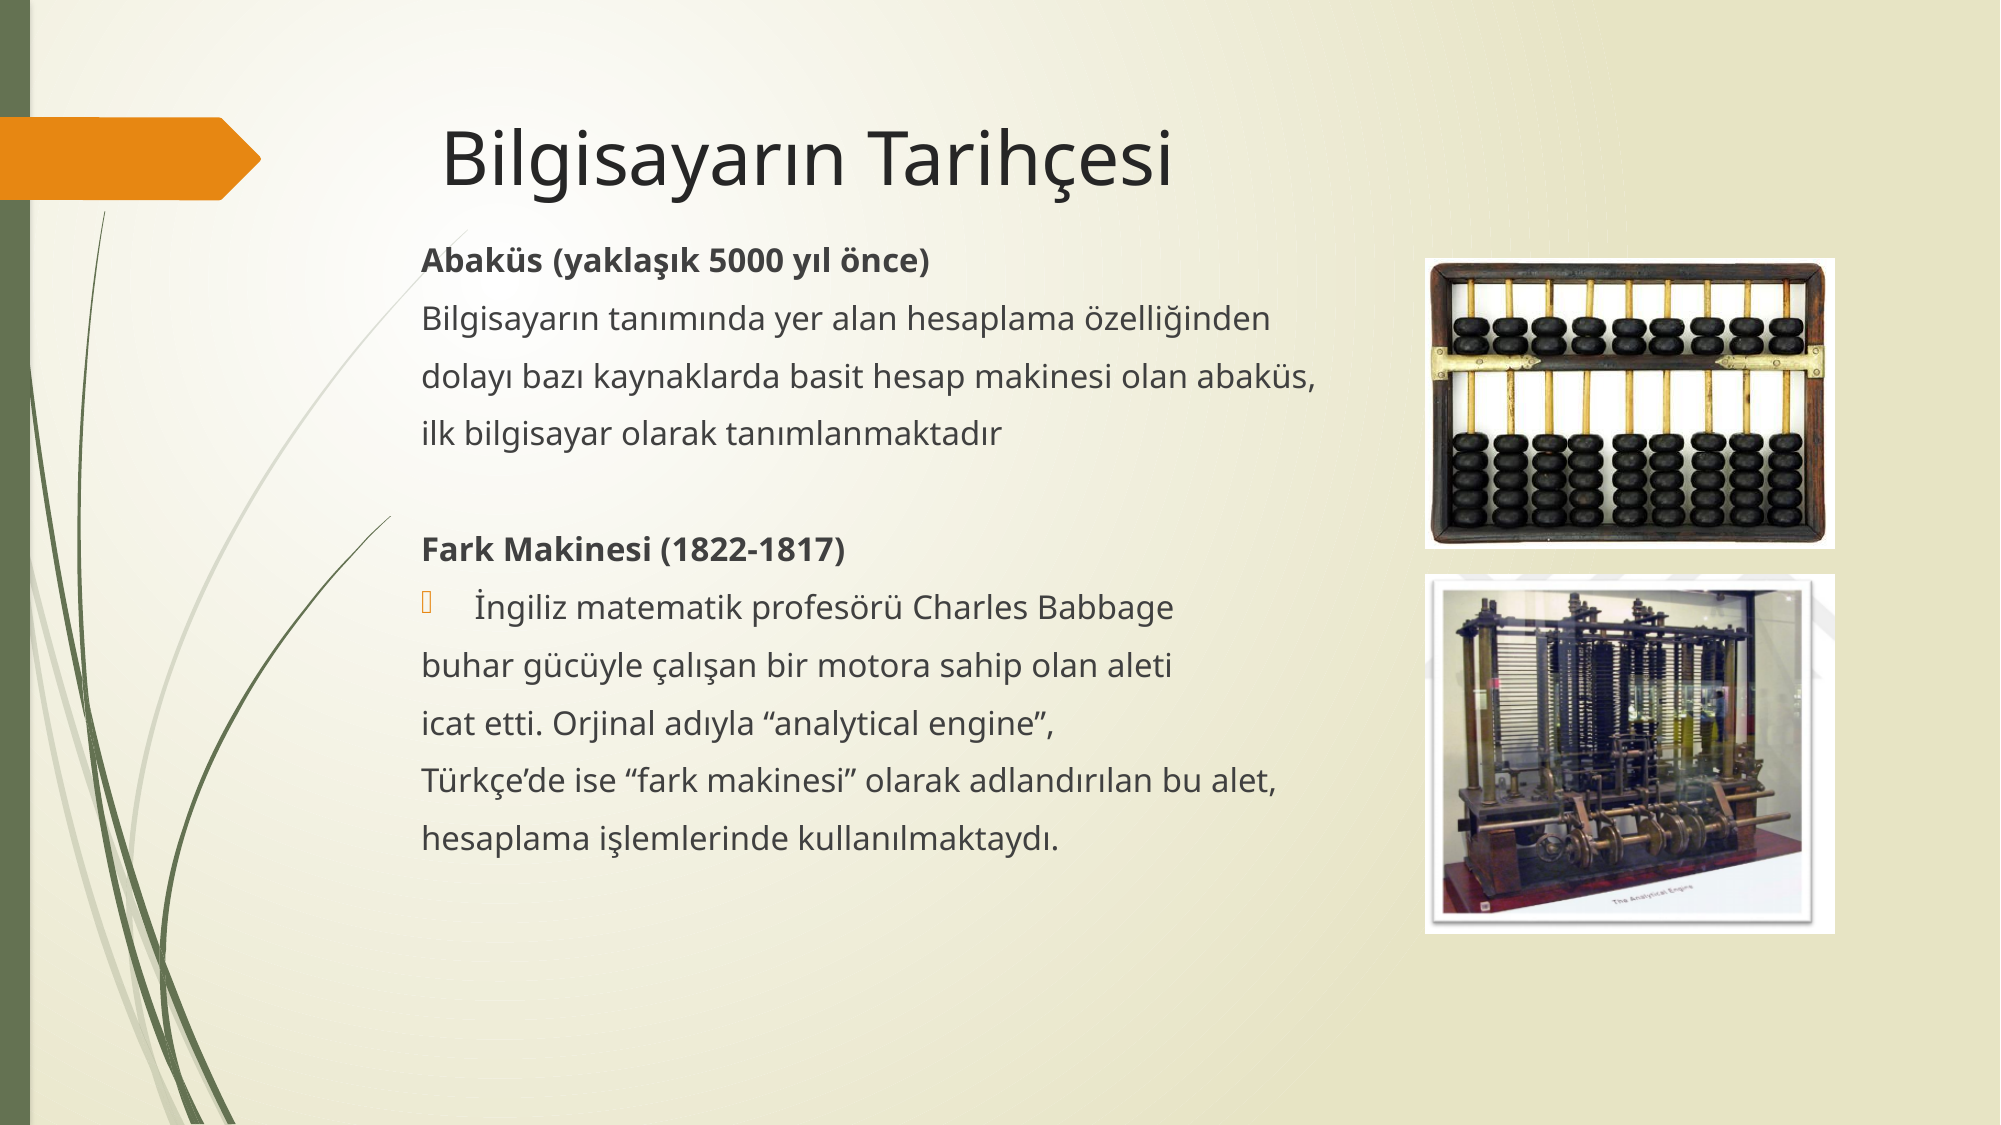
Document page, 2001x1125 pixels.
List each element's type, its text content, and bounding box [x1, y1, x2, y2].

picture [1425, 258, 1835, 549]
title Bilgisayarın Tarihçesi [425, 102, 1888, 232]
picture [1425, 573, 1835, 935]
list Abaküs (yaklaşık 5000 yıl önce) Bilgisayarın tanımında yer alan hesaplama özelliğinden dolayı bazı kaynaklarda basit hesap makinesi olan abaküs, ilk bilgisayar olarak tanımlanmaktadır Fark Makinesi (1822-1817) İngiliz matematik profesörü Charles Babbage buhar gücüyle çalışan bir motora sahip olan aleti icat etti. Orjinal adıyla “analytical engine”, Türkçe’de ise “fark makinesi” olarak adlandırılan bu alet, hesaplama işlemlerinde kullanılmaktaydı. [406, 232, 1888, 970]
